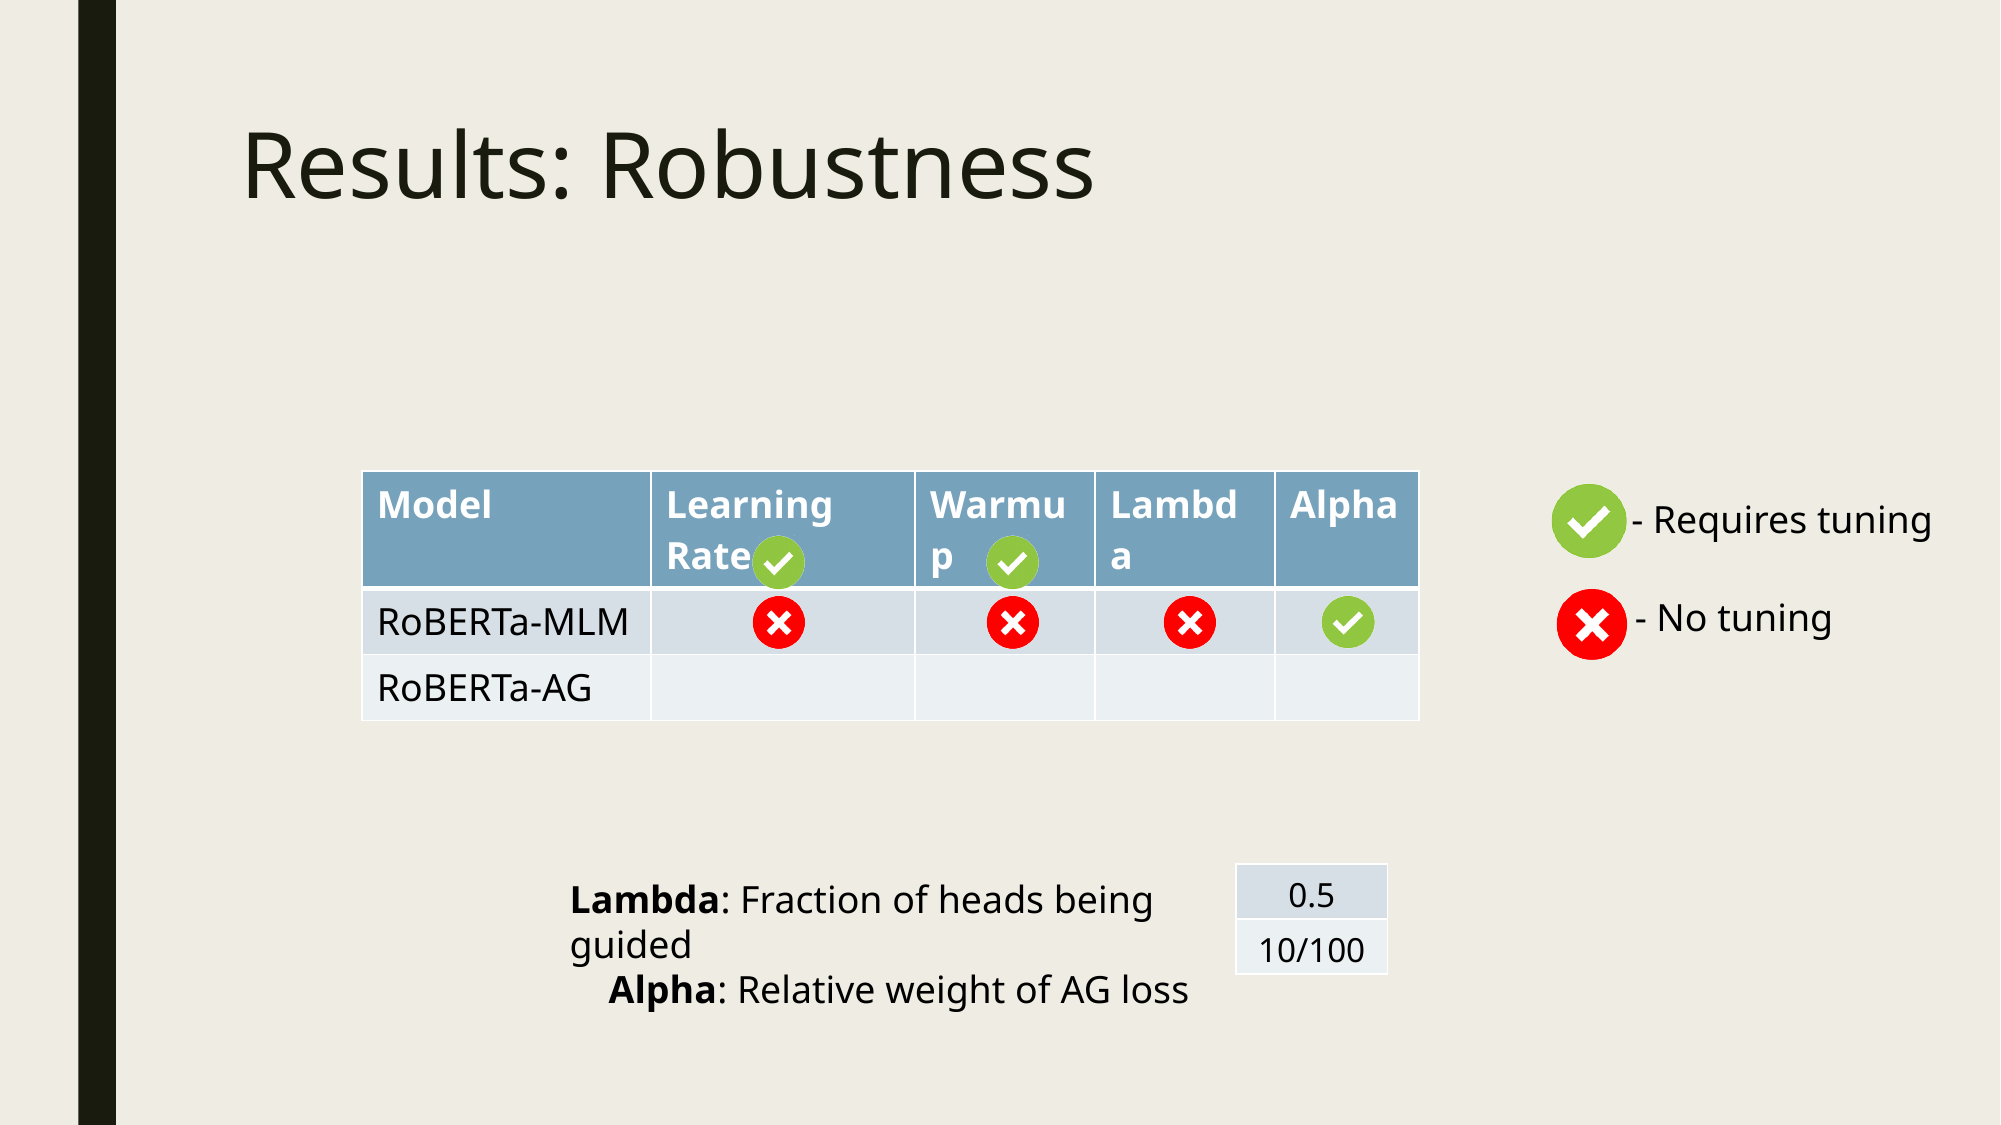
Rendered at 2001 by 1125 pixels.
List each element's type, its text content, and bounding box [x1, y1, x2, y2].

table_cell [652, 655, 914, 720]
picture [749, 594, 807, 651]
title Results: Robustness [225, 112, 1800, 357]
table_cell [652, 591, 914, 654]
picture [1160, 594, 1218, 651]
table_header Model [363, 472, 650, 586]
table_cell [1276, 655, 1418, 720]
picture [983, 594, 1041, 651]
picture [1553, 586, 1630, 663]
table_header 0.5 [1237, 865, 1387, 918]
table_cell -- [1276, 591, 1418, 654]
text_box - No tuning [1630, 586, 1849, 646]
picture [749, 534, 807, 592]
table_cell 10/100 [1237, 920, 1387, 973]
table_cell [916, 591, 1094, 654]
text_box - Requires tuning [1630, 488, 1948, 549]
picture [1548, 481, 1630, 562]
table_cell RoBERTa-AG [363, 655, 650, 720]
table_cell RoBERTa-MLM [363, 591, 650, 654]
table_header Warmup [916, 472, 1094, 586]
table_header Lambda [1096, 472, 1274, 586]
text_box Lambda: Fraction of heads being guided Alpha: Relative weight of AG loss [554, 868, 1236, 1019]
table_cell -- [1096, 591, 1274, 654]
table_header Learning Rate [652, 472, 914, 586]
table_header Alpha [1276, 472, 1418, 586]
table_cell [1096, 655, 1274, 720]
table_cell [916, 655, 1094, 720]
picture [983, 534, 1041, 592]
picture [1319, 594, 1377, 651]
